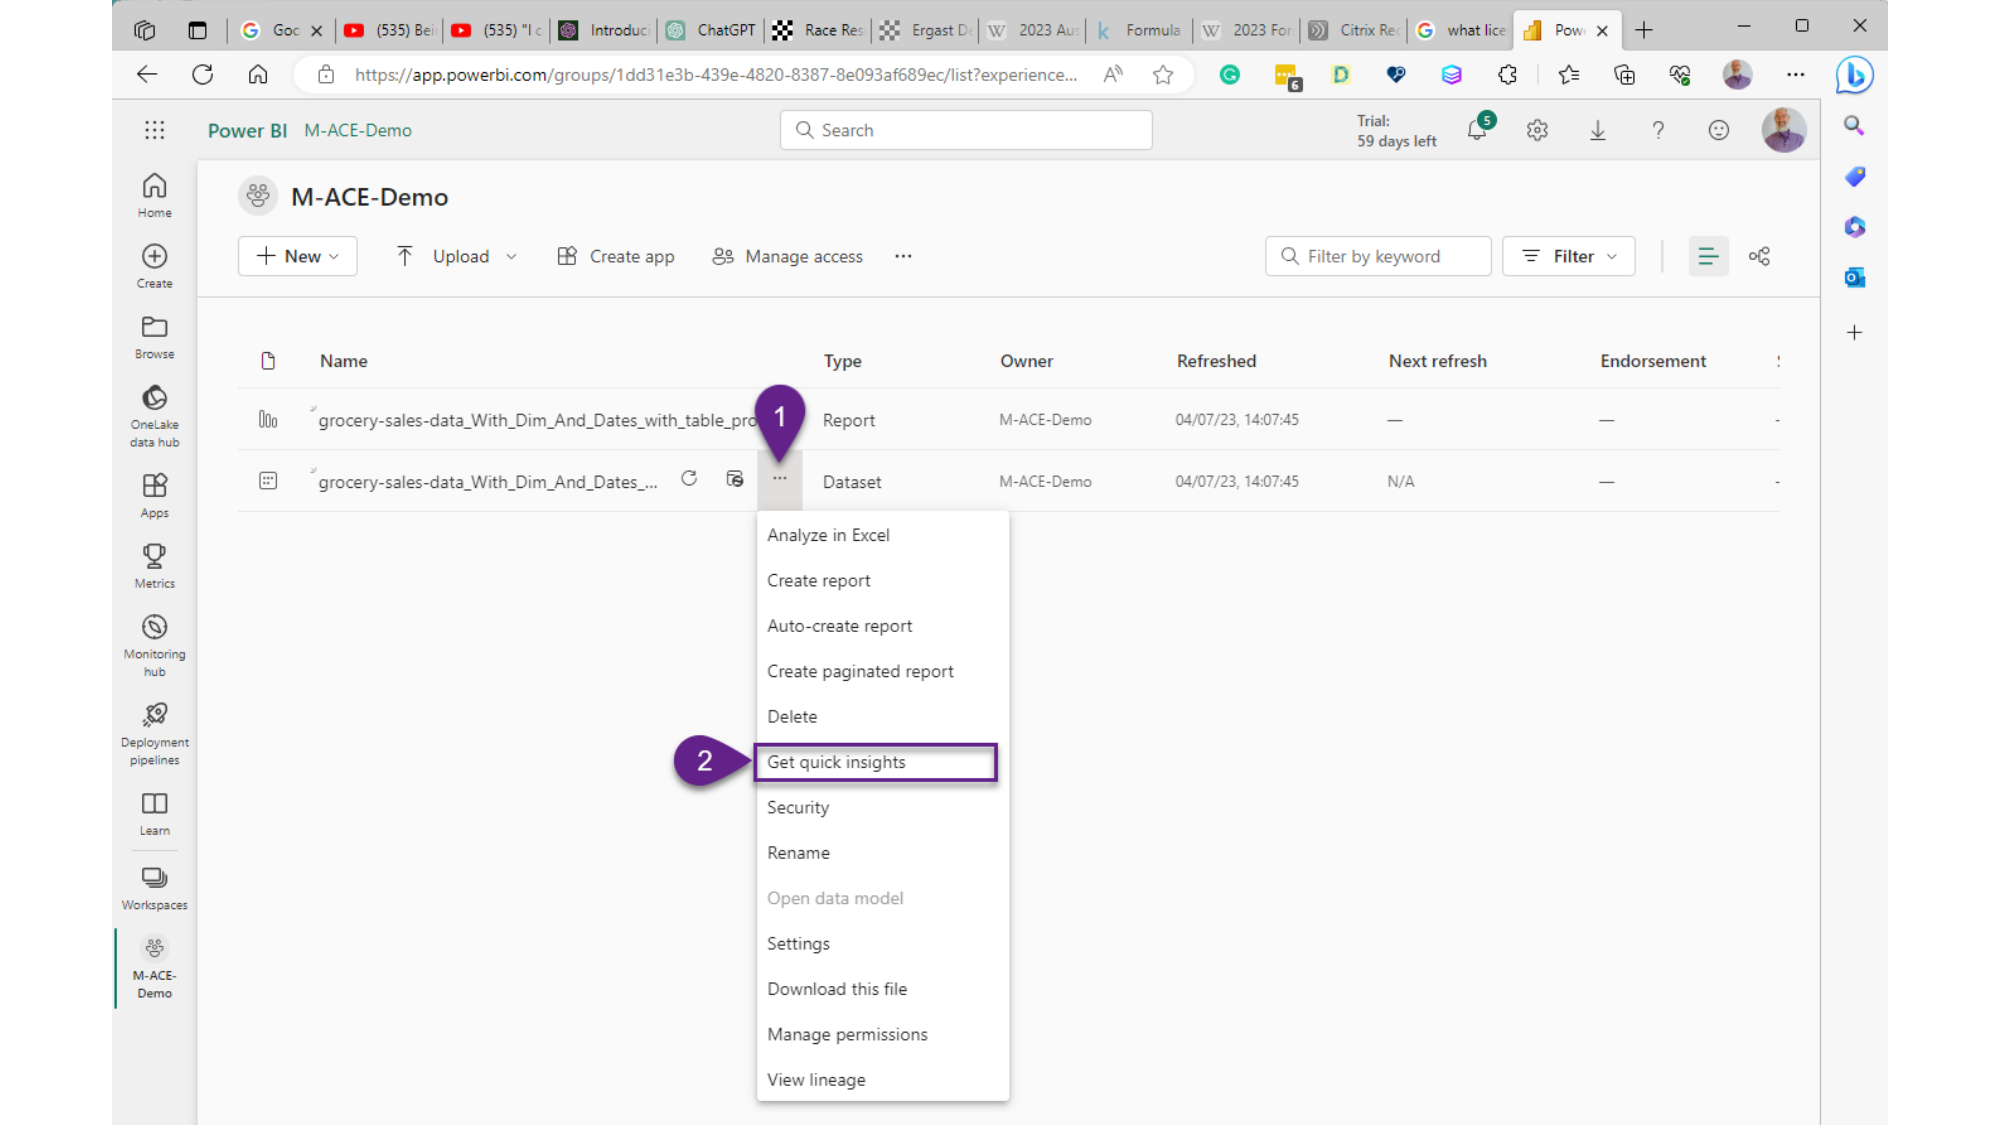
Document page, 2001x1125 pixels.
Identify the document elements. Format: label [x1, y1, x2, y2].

picture [112, 0, 1888, 1125]
